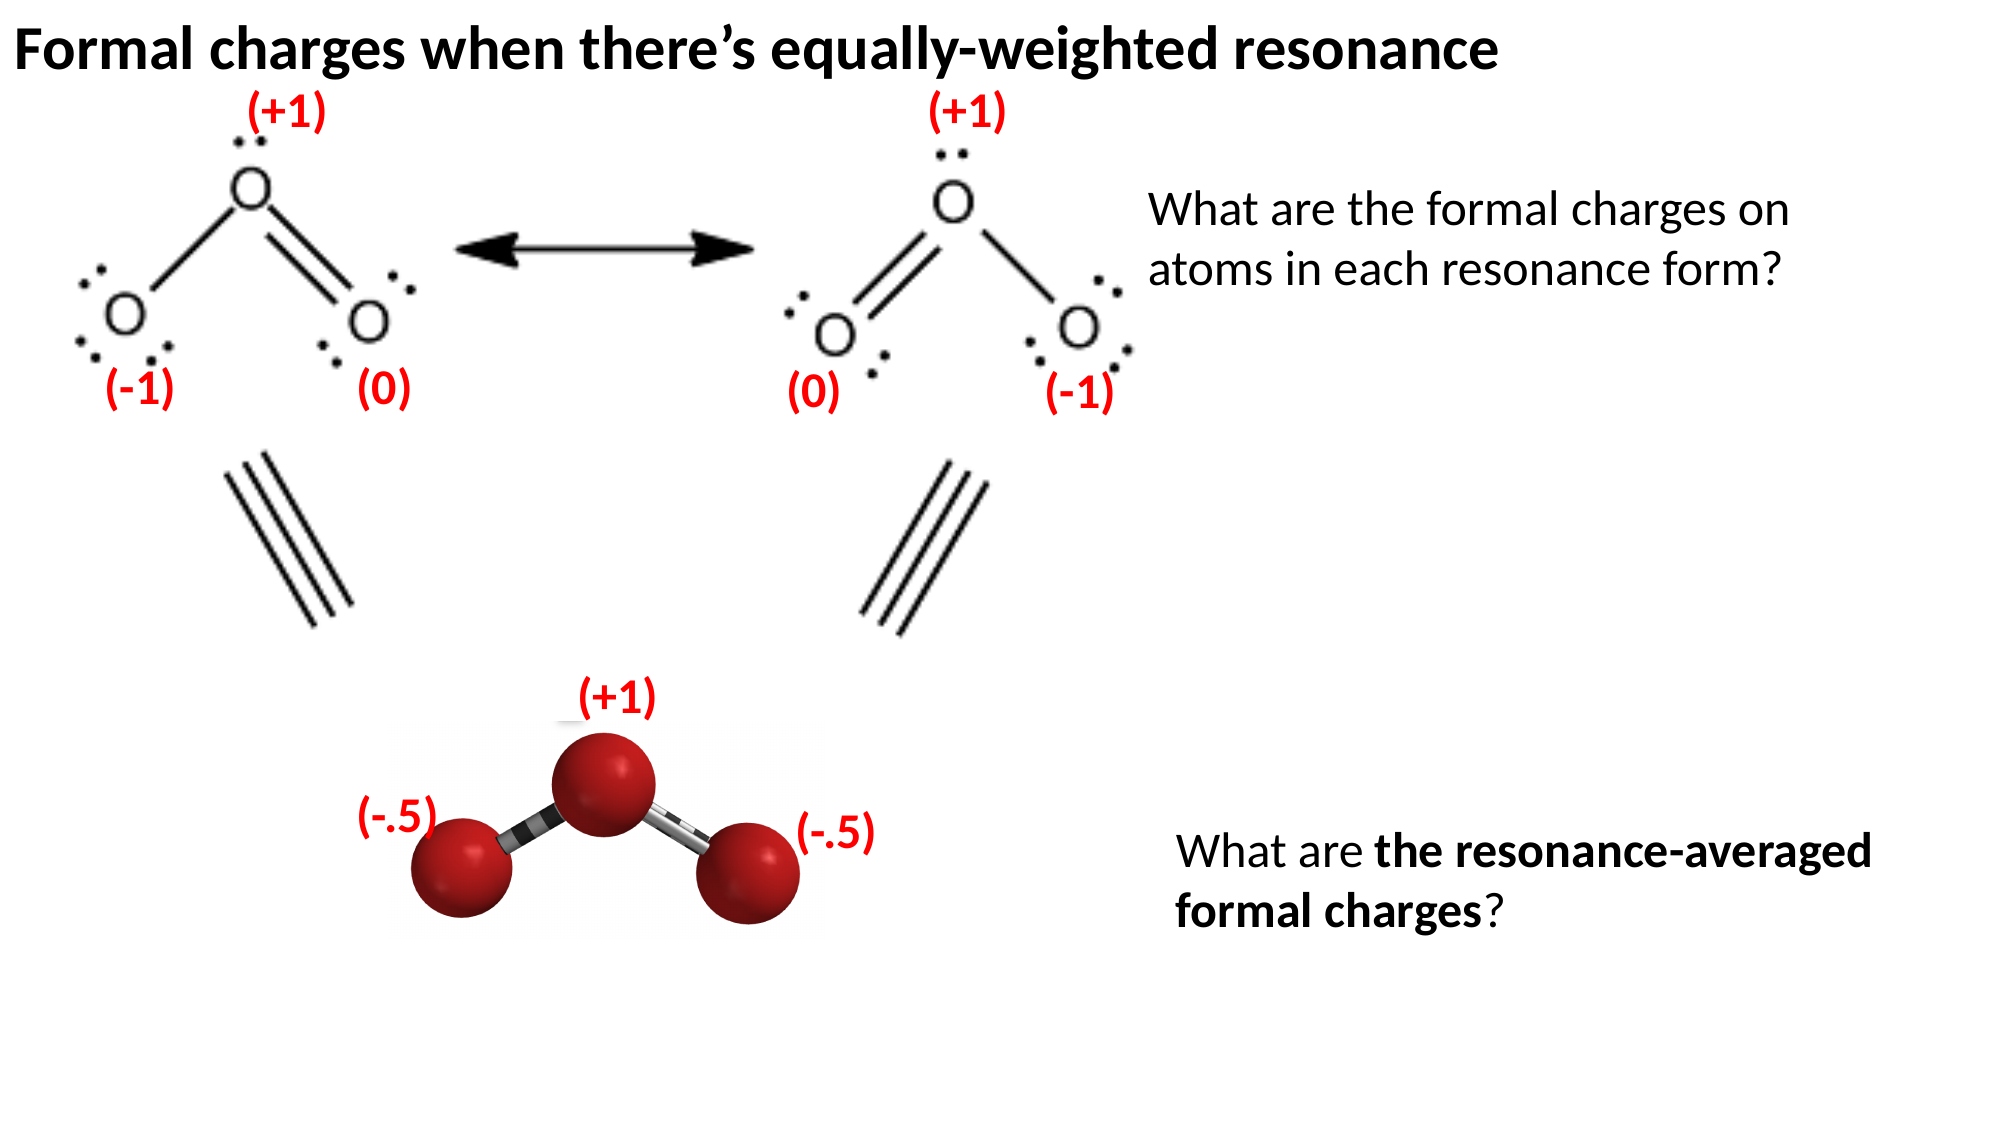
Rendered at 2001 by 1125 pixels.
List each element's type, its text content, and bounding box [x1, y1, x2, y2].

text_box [341, 656, 937, 868]
text_box What are the resonance-averaged formal charges? [1175, 817, 1932, 938]
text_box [89, 70, 1148, 428]
text_box What are the formal charges on atoms in each resonance form? [1148, 175, 1904, 296]
picture [64, 125, 1148, 673]
picture [388, 868, 825, 939]
text_box Formal charges when there’s equally-weighted resonance [0, 0, 1978, 90]
